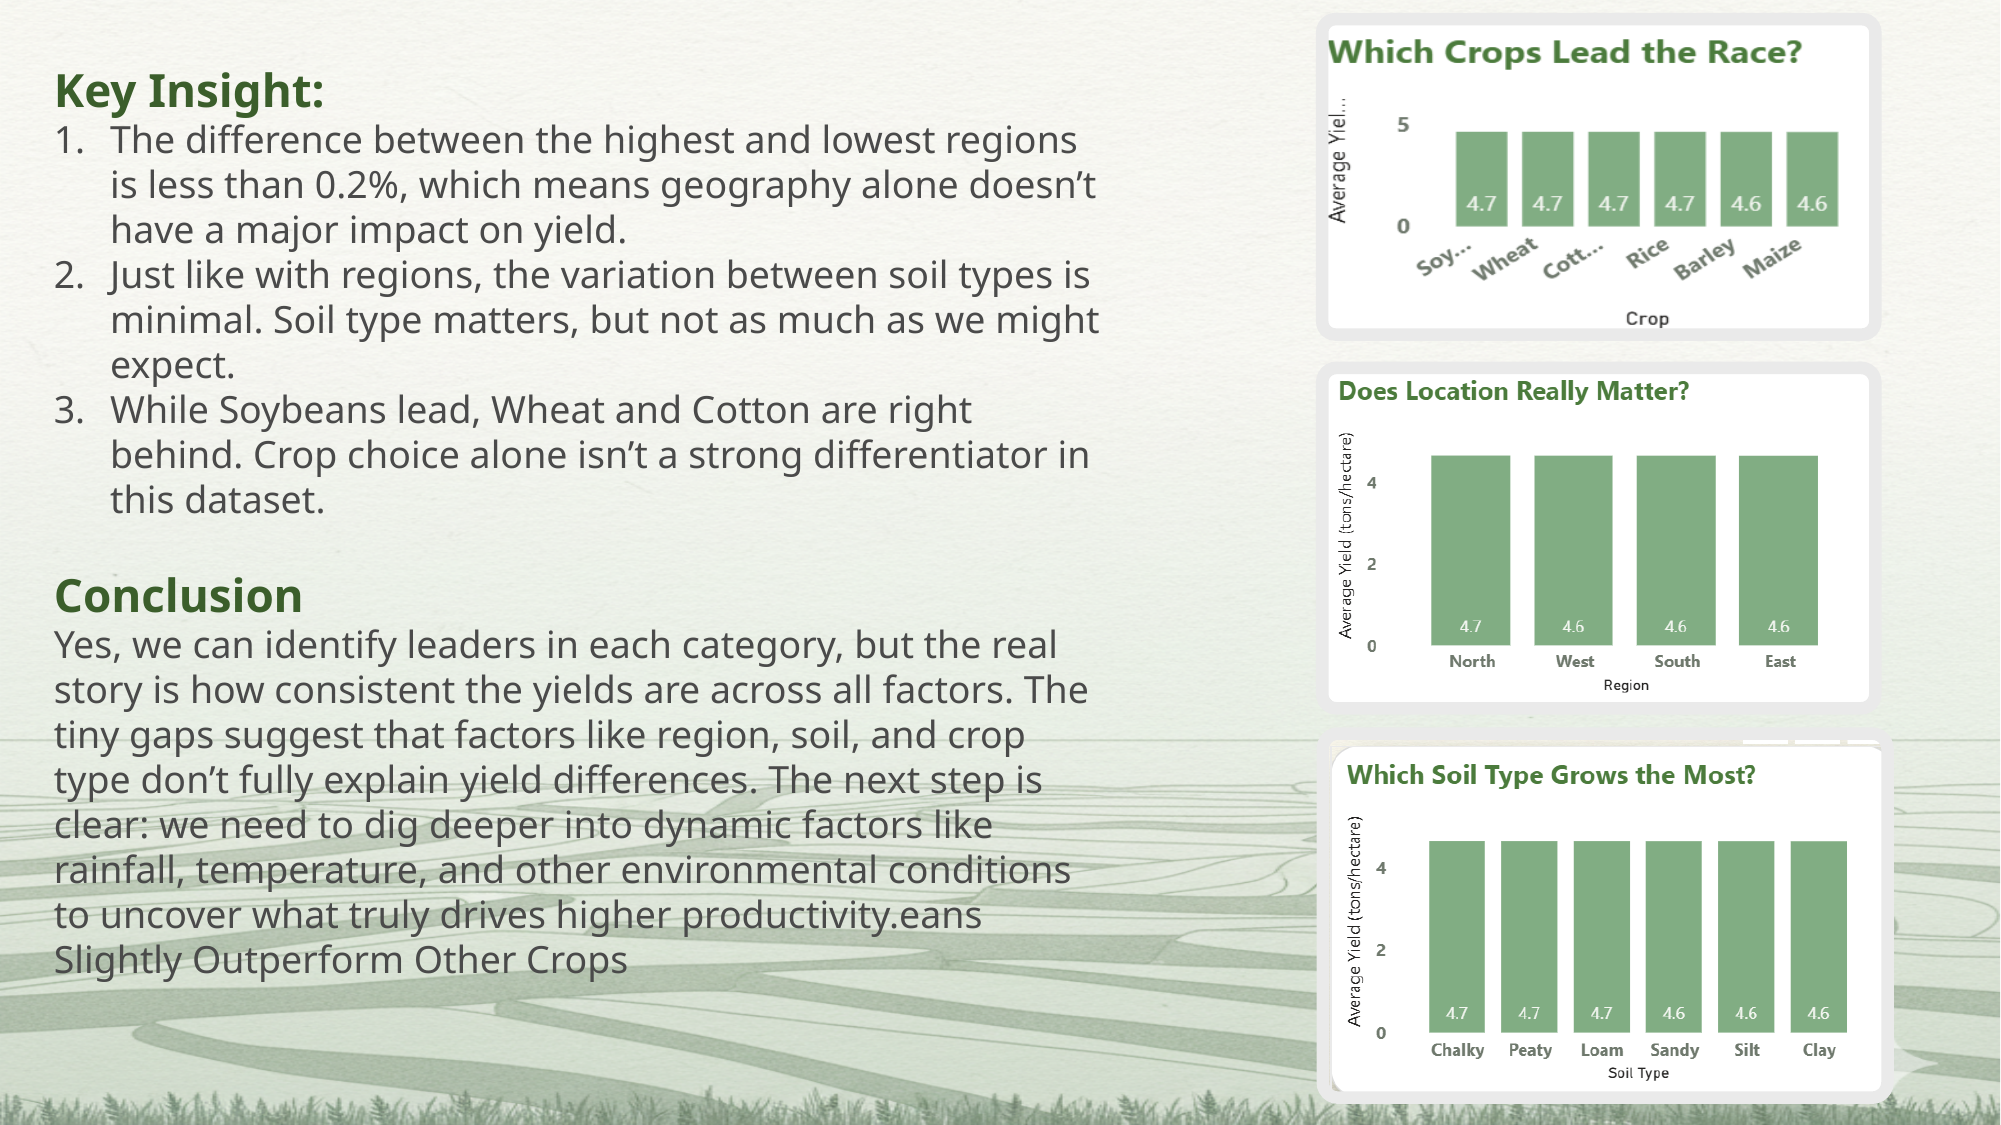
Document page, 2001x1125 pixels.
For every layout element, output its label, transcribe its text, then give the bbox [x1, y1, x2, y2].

text_box Key Insight: The difference between the highest and lowest regions is less than 0.2%, which means geography alone doesn’t have a major impact on yield. Just like with regions, the variation between soil types is minimal. Soil type matters, but not as much as we might expect. While Soybeans lead, Wheat and Cotton are right behind. Crop choice alone isn’t a strong differentiator in this dataset. Conclusion Yes, we can identify leaders in each category, but the real story is how consistent the yields are across all factors. The tiny gaps suggest that factors like region, soil, and crop type don’t fully explain yield differences. The next step is clear: we need to dig deeper into dynamic factors like rainfall, temperature, and other environmental conditions to uncover what truly drives higher productivity.eans Slightly Outperform Other Crops [39, 54, 1121, 989]
picture [0, 0, 2001, 1125]
